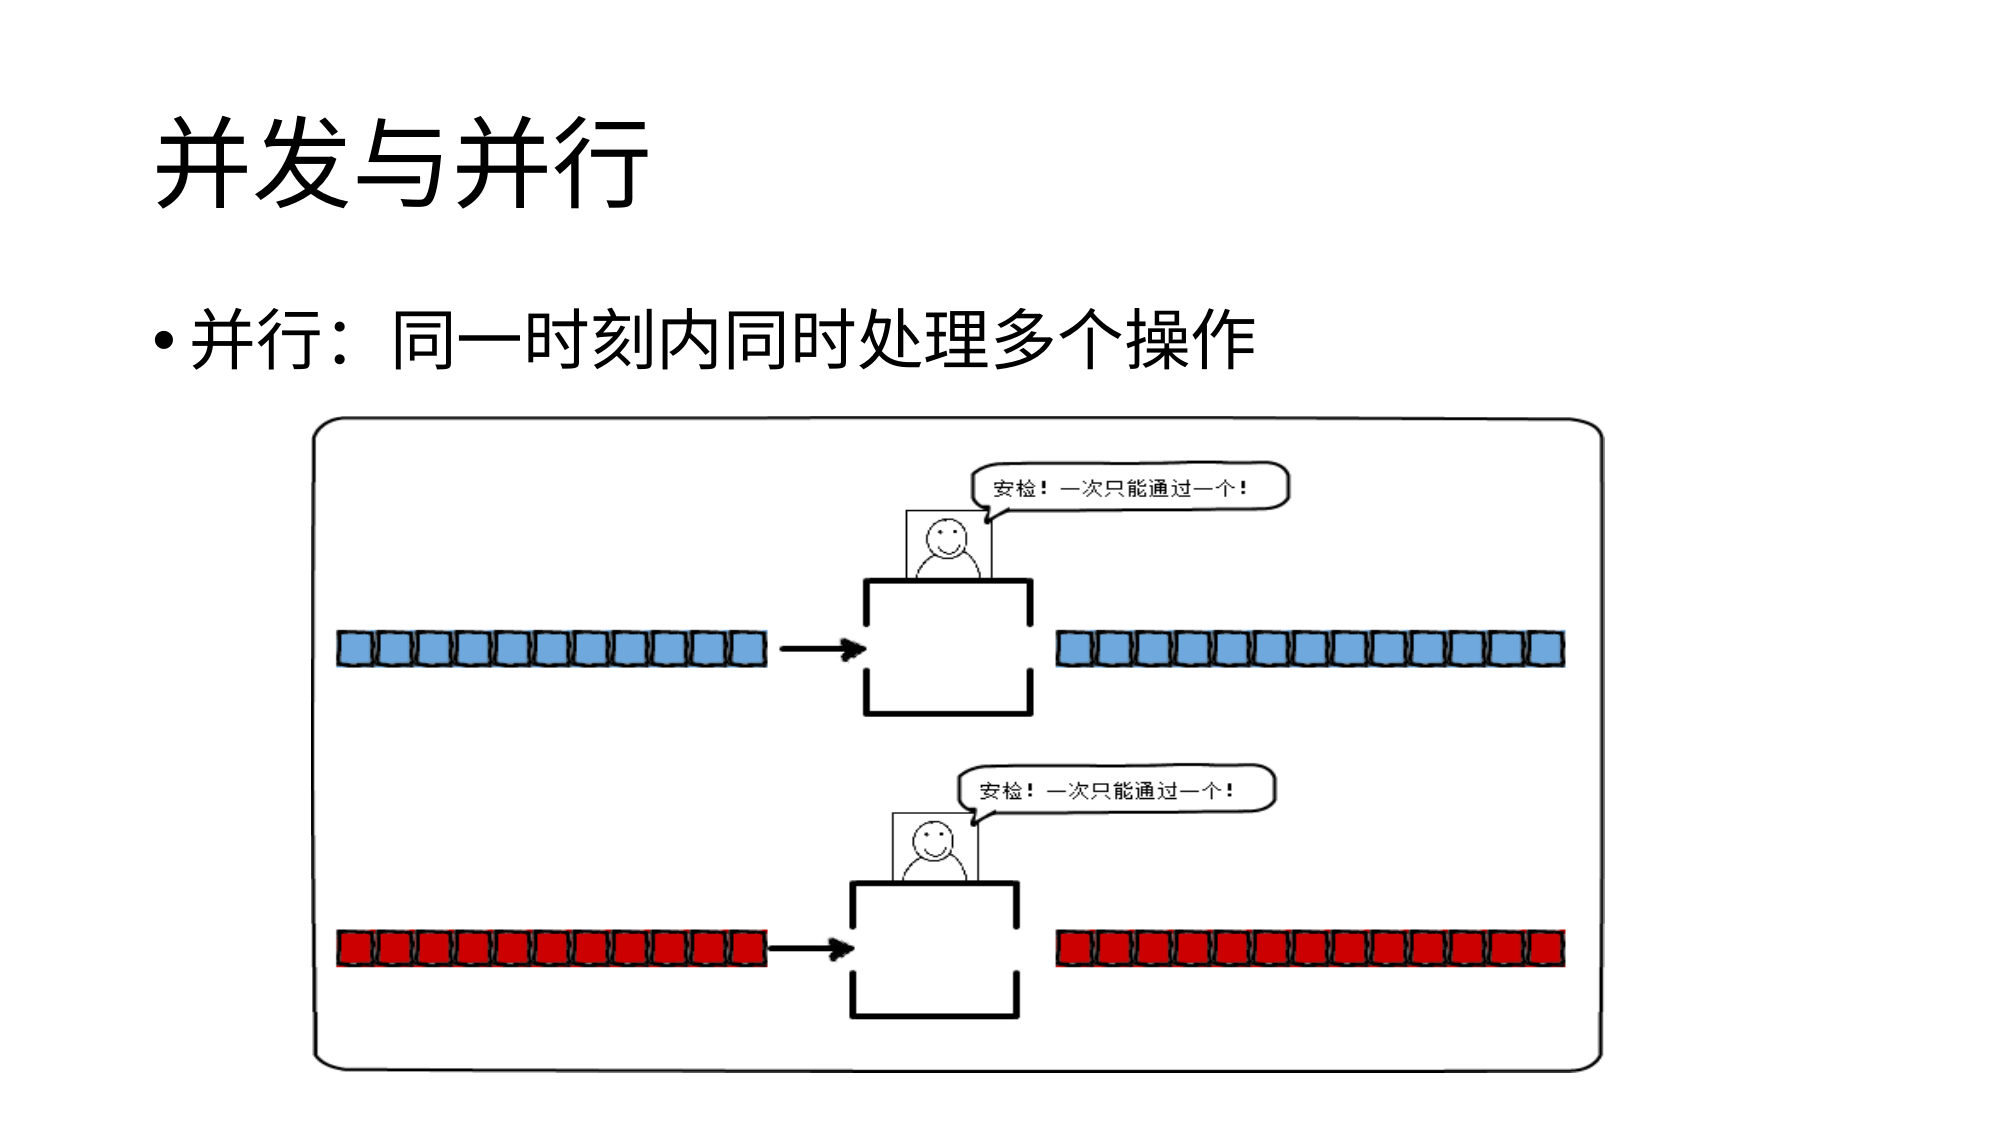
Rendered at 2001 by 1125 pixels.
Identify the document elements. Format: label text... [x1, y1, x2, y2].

picture [311, 416, 1605, 1073]
title 并发与并行 [137, 59, 1863, 278]
list 并行：同一时刻内同时处理多个操作 [137, 299, 1863, 1014]
